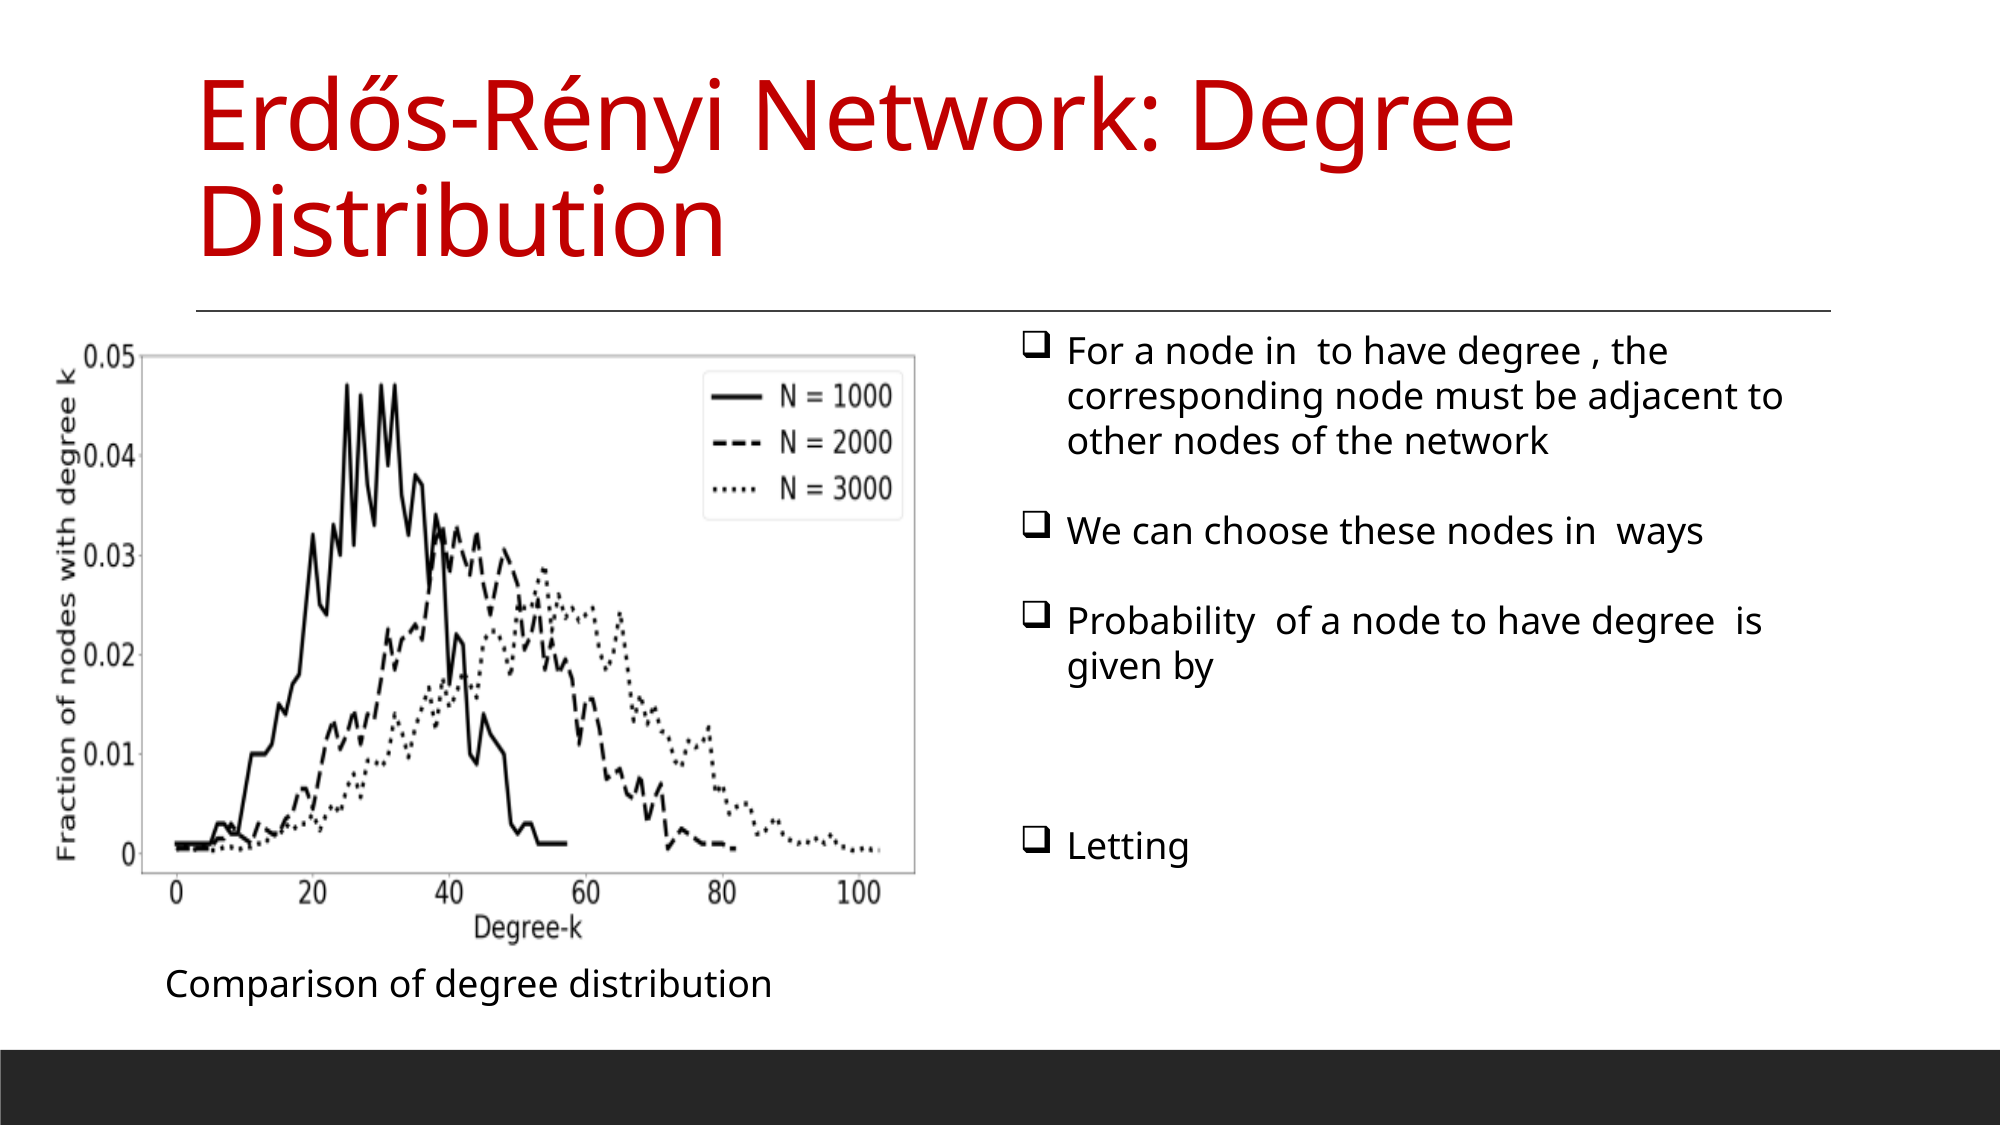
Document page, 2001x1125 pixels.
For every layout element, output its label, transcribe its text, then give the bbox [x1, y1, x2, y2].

title Erdős-Rényi Network: Degree Distribution [180, 47, 1830, 285]
text_box Comparison of degree distribution [150, 962, 913, 1013]
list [32, 319, 940, 954]
